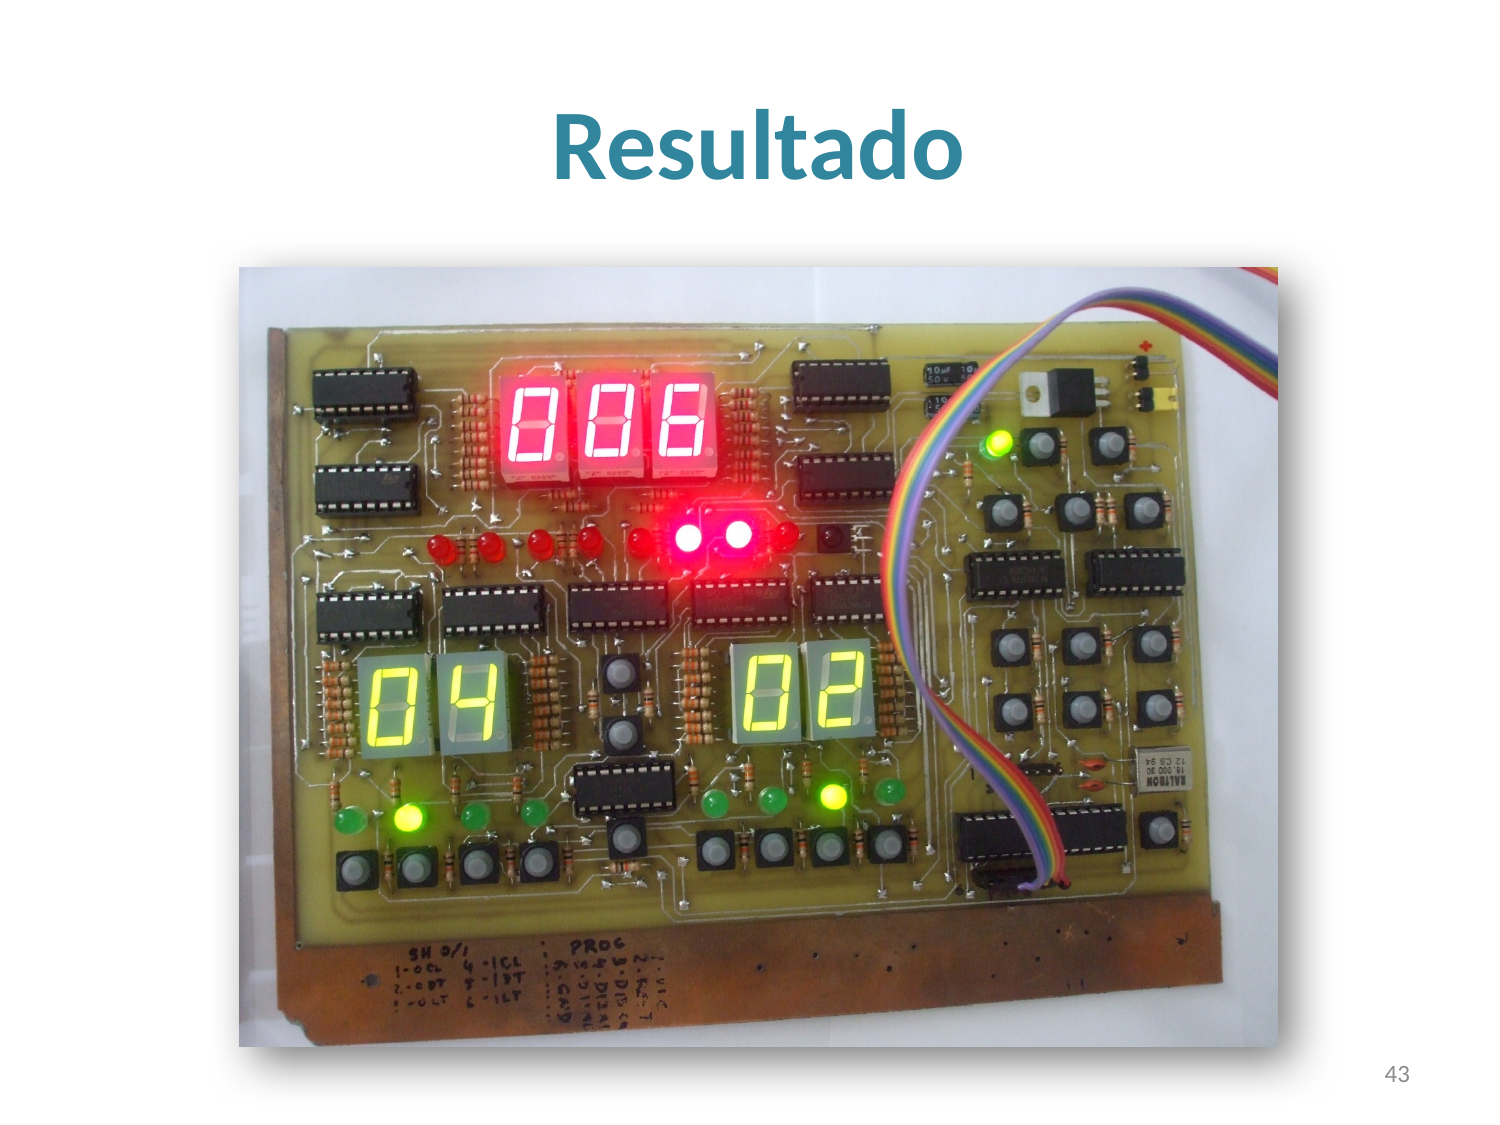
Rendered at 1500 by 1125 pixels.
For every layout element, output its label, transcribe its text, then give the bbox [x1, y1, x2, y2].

text_box Resultado [536, 71, 981, 207]
picture [239, 266, 1279, 1047]
slide_number 43 [1074, 1042, 1425, 1103]
